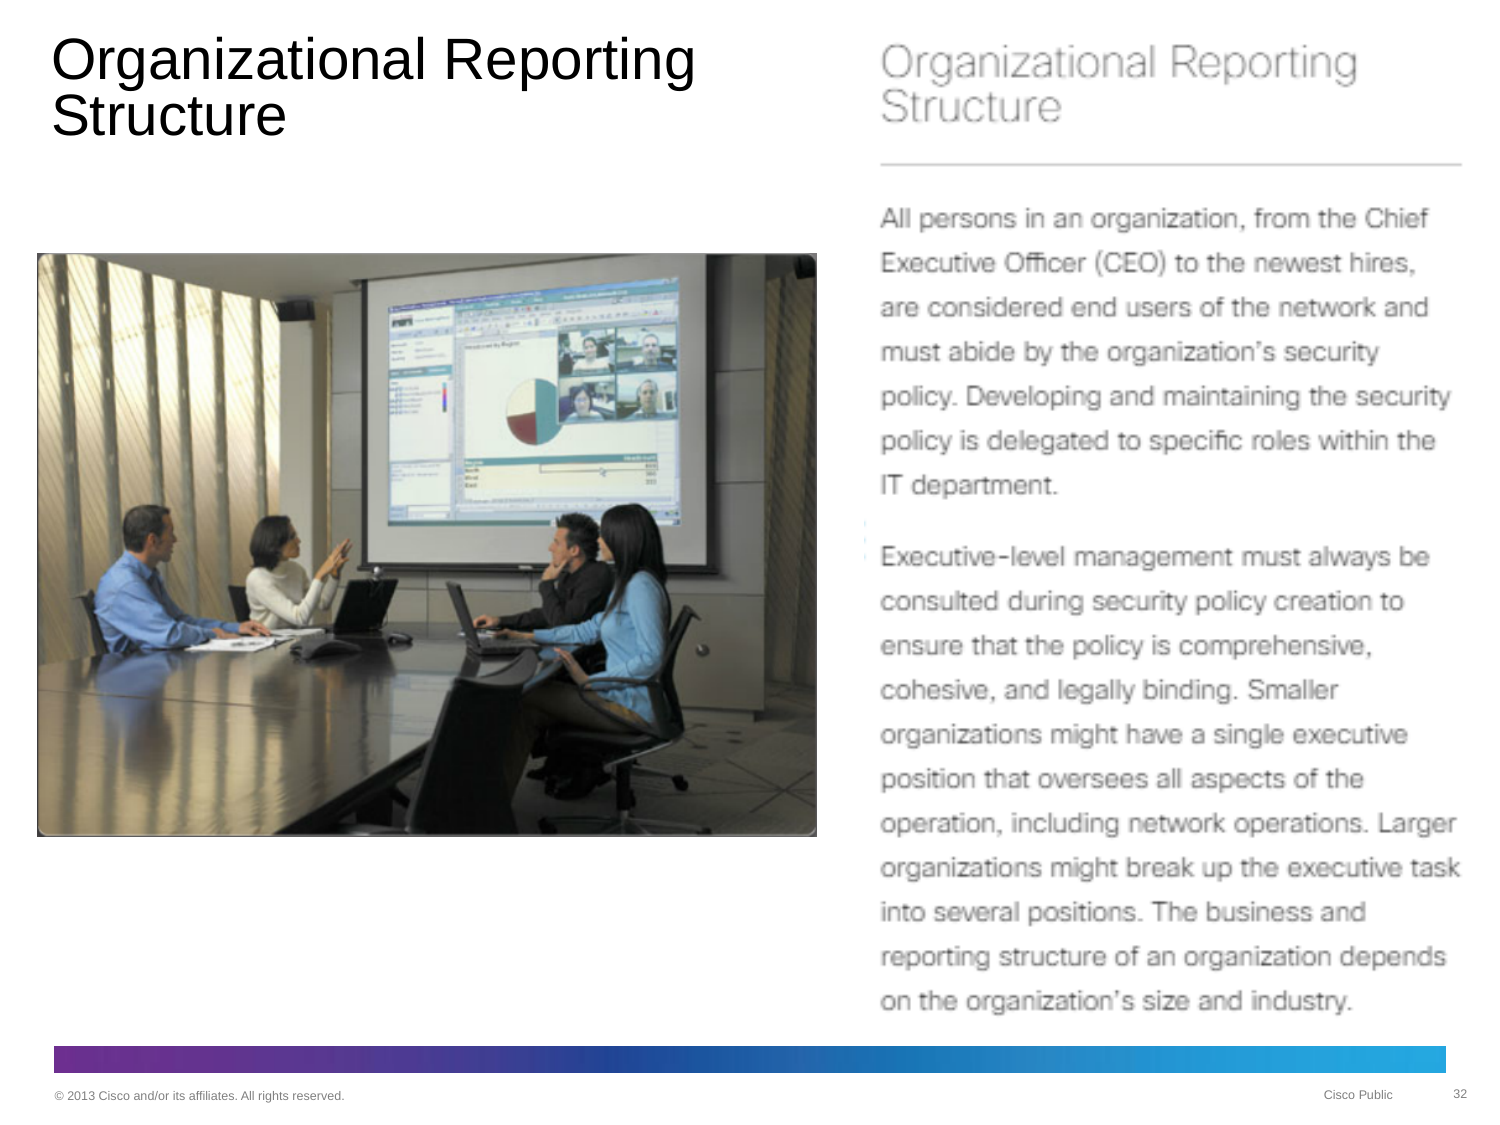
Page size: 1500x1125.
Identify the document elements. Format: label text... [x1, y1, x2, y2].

picture [54, 1046, 1446, 1073]
title Organizational Reporting Structure [37, 17, 865, 155]
picture [864, 25, 1470, 1033]
picture [37, 253, 817, 837]
